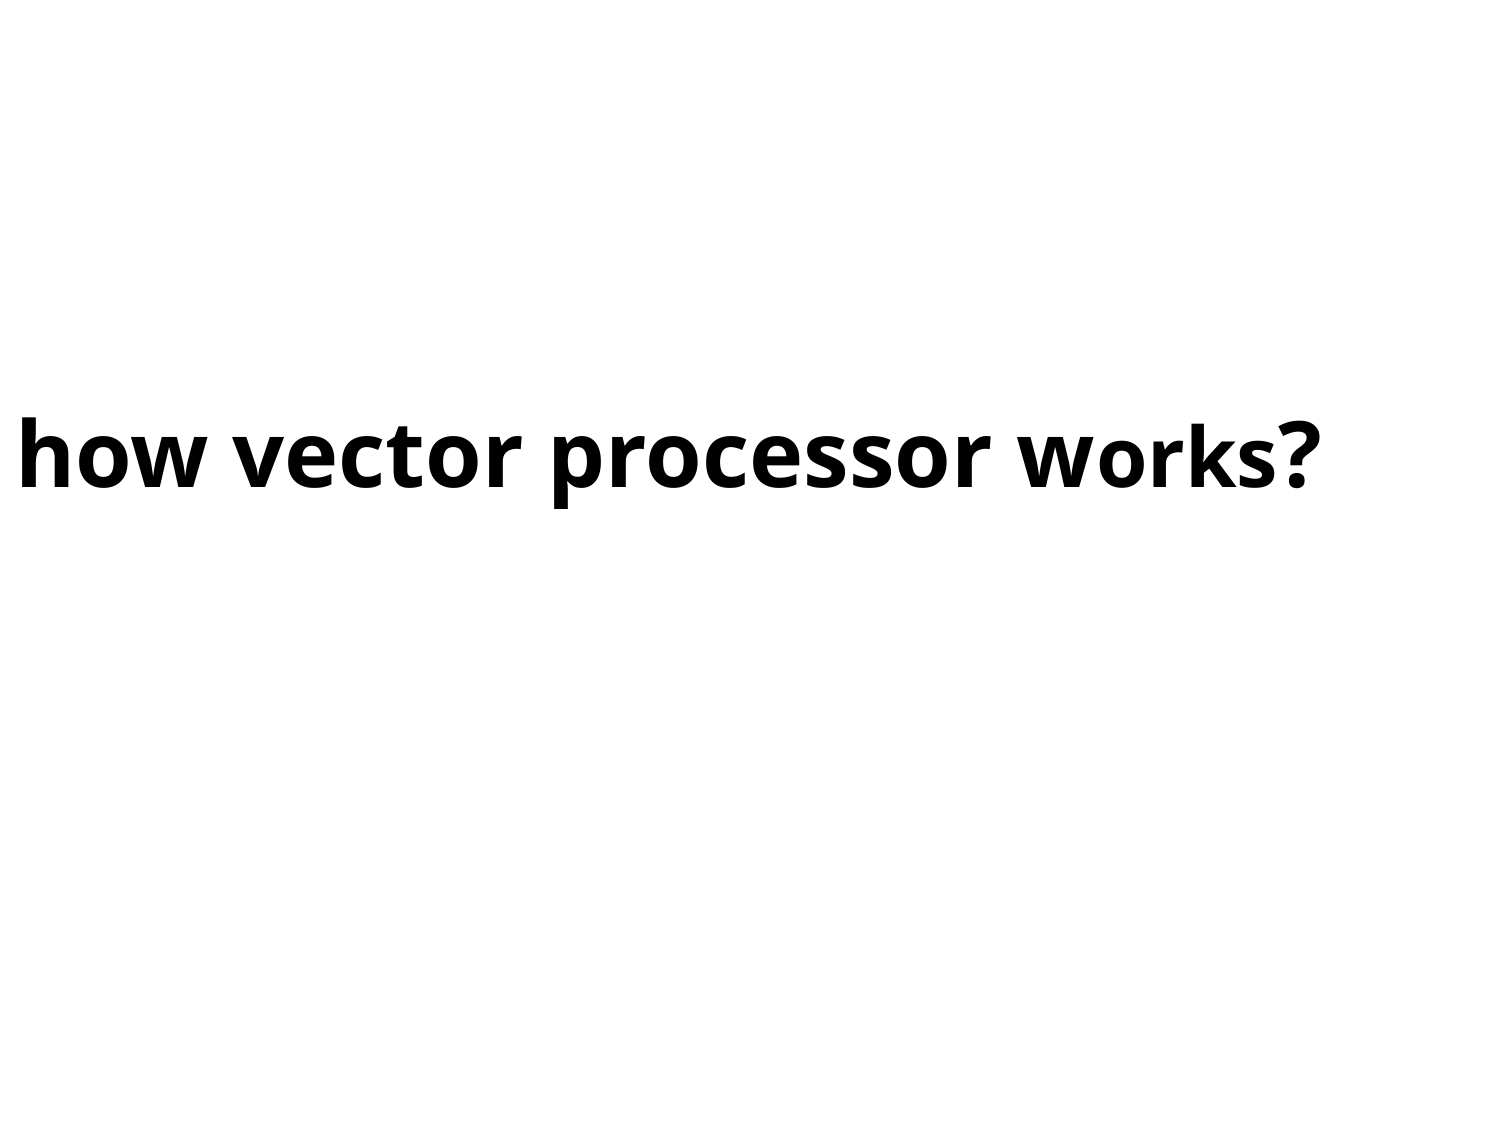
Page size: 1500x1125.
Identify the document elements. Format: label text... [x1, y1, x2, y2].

title how vector processor works? [0, 349, 1500, 663]
